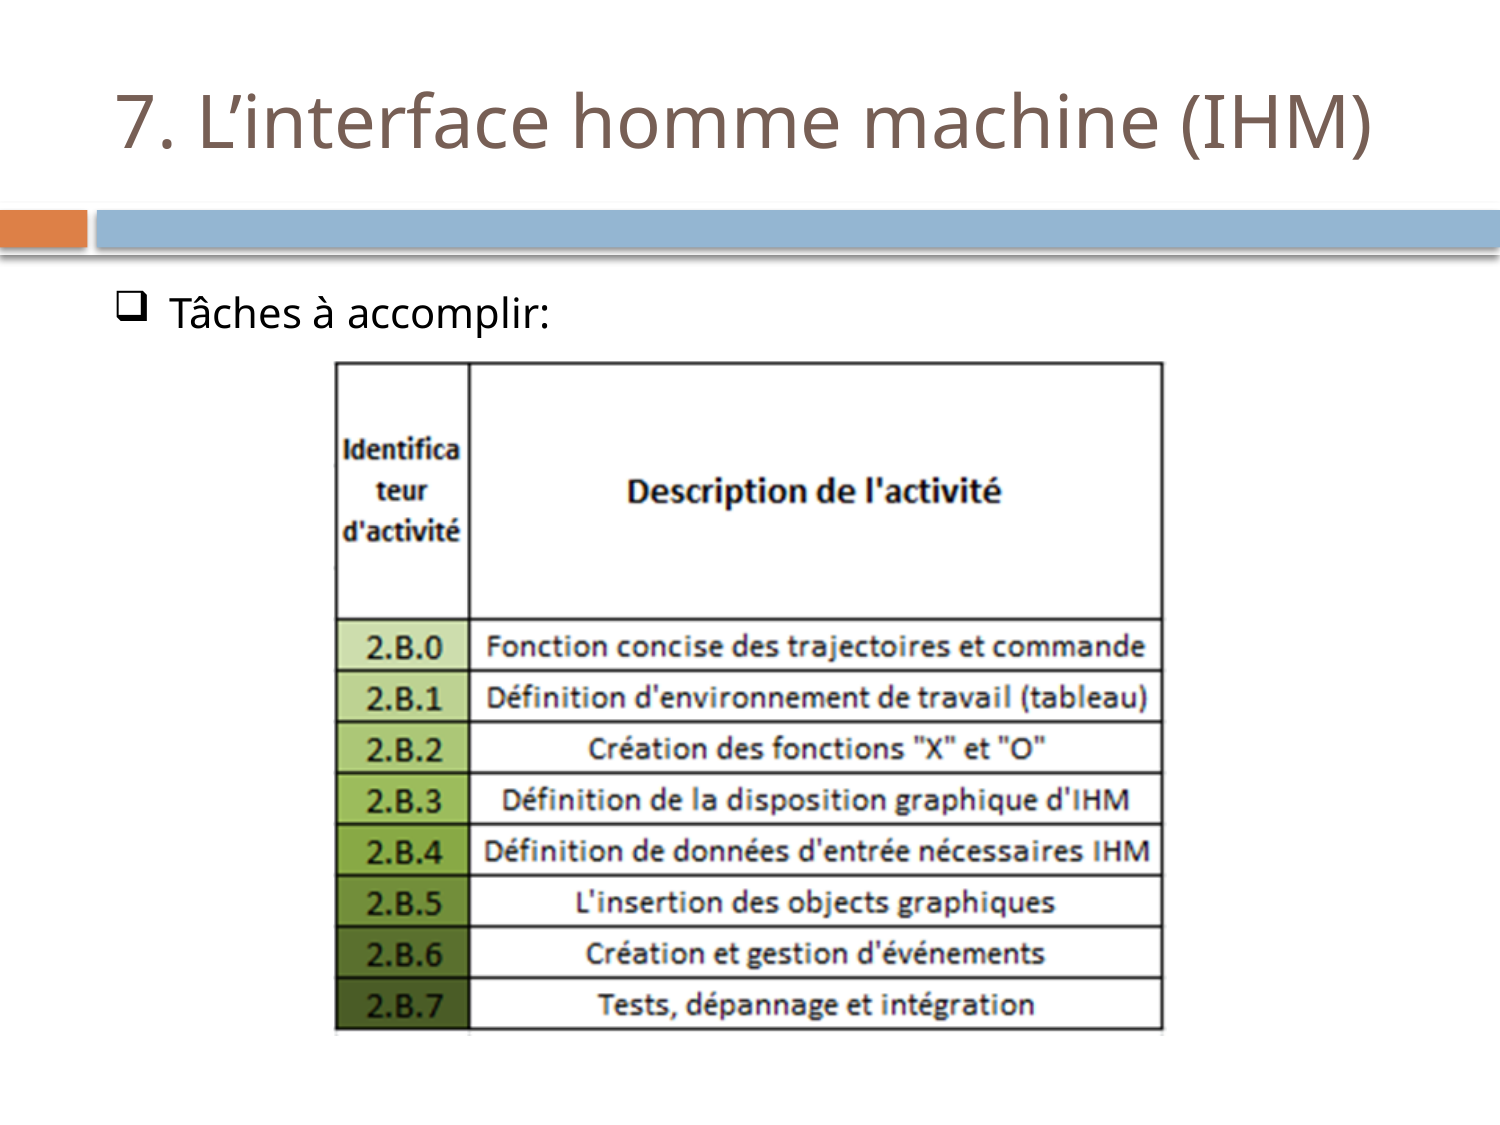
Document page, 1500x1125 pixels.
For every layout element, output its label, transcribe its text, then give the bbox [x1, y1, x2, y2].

text_box Tâches à accomplir: [98, 278, 566, 344]
title 7. L’interface homme machine (IHM) [99, 37, 1438, 200]
picture [333, 361, 1167, 1036]
